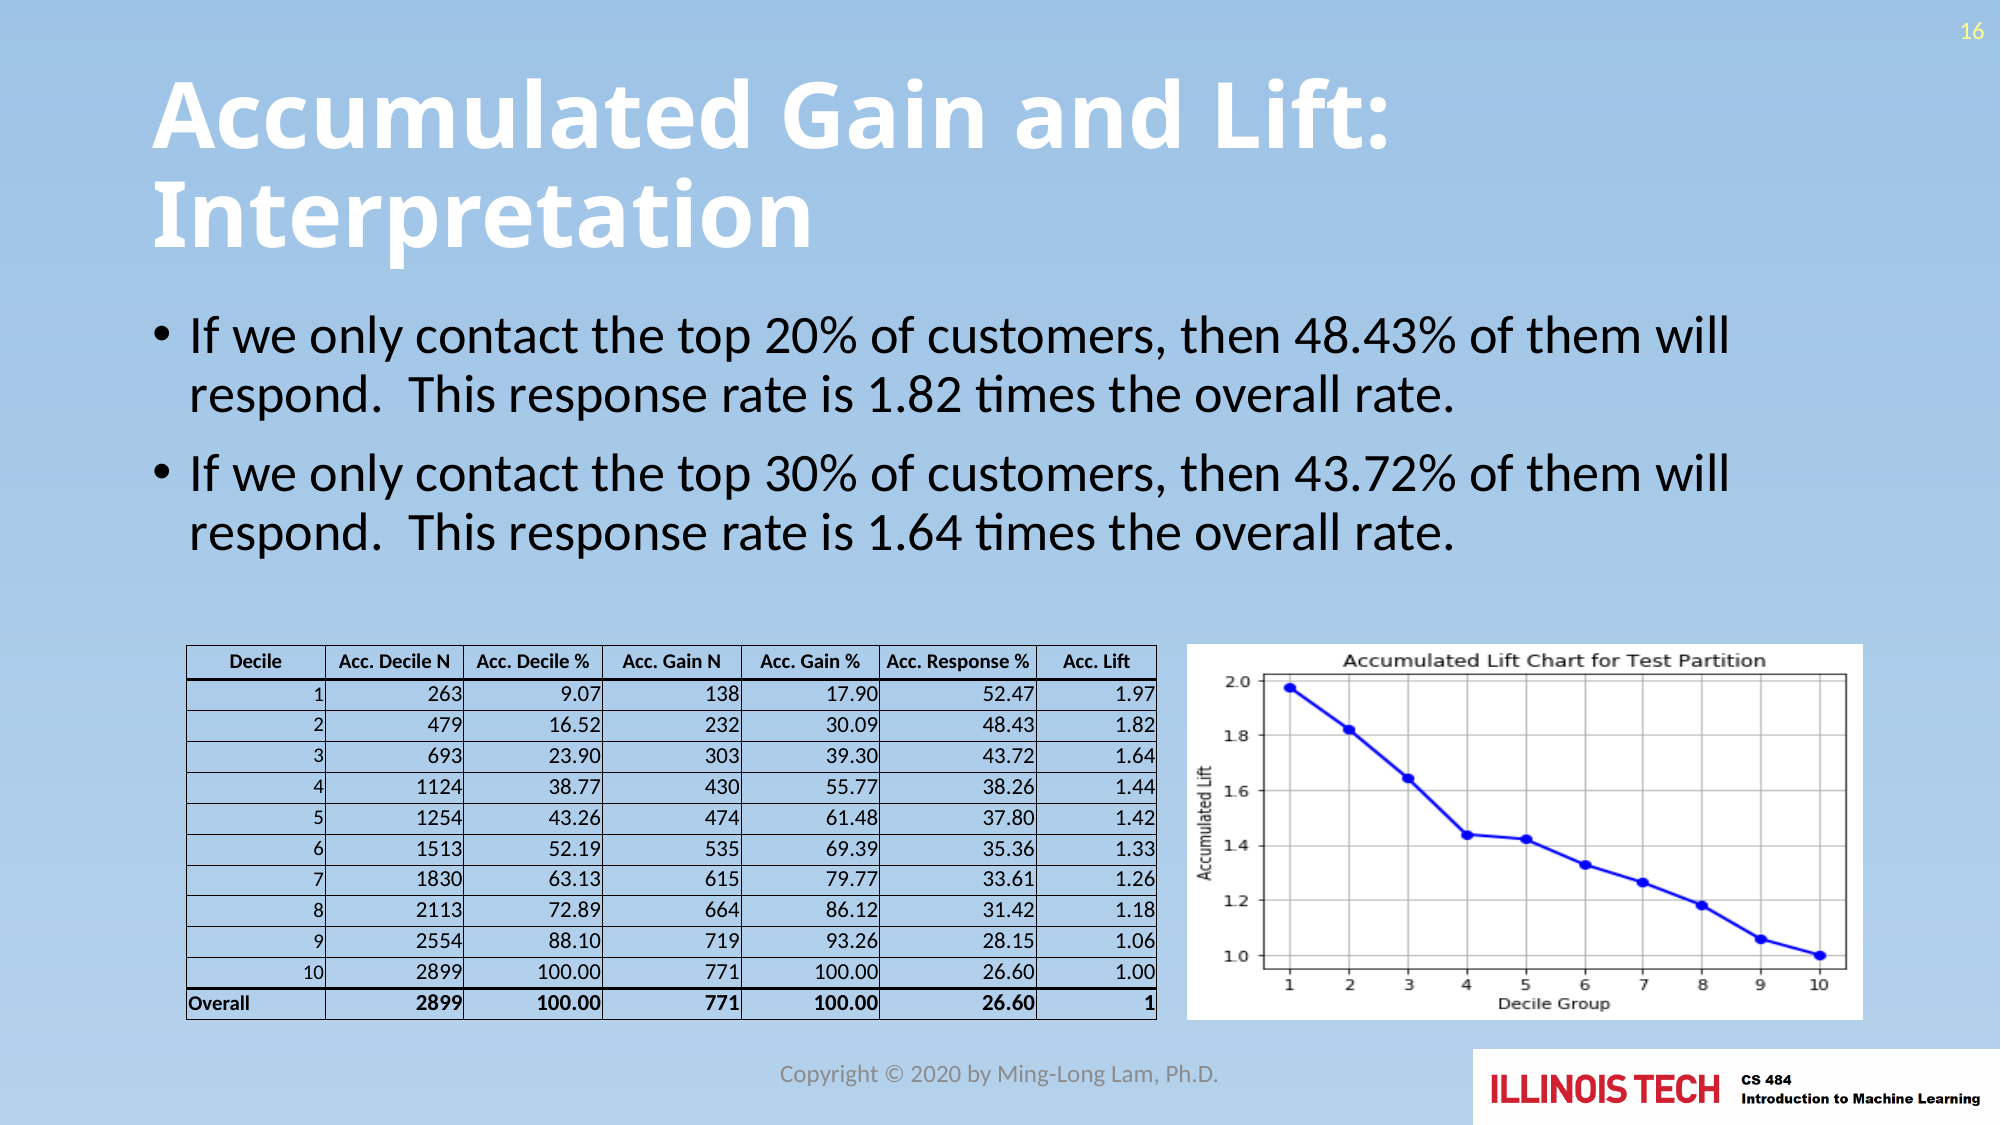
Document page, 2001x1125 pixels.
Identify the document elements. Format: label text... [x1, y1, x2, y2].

table_cell 1 [187, 681, 325, 710]
table_cell 1 [1037, 990, 1156, 1019]
footer Copyright © 2020 by Ming-Long Lam, Ph.D. [662, 1042, 1338, 1103]
table_cell 1.64 [1037, 742, 1156, 772]
table_cell 17.90 [742, 681, 879, 710]
table_cell 1254 [326, 804, 463, 834]
table_cell 38.77 [464, 773, 602, 803]
table_cell 4 [187, 773, 325, 803]
table_cell 263 [326, 681, 463, 710]
table_cell 52.19 [464, 835, 602, 865]
table_cell 615 [603, 866, 741, 895]
table_header Acc. Gain % [742, 646, 879, 678]
table_header Acc. Lift [1037, 646, 1156, 678]
table_cell 1.26 [1037, 866, 1156, 895]
table_cell 100.00 [742, 990, 879, 1019]
table_cell 43.72 [880, 742, 1036, 772]
table_cell 88.10 [464, 927, 602, 957]
table_header Decile [187, 646, 325, 678]
table_cell 31.42 [880, 896, 1036, 926]
table_cell 72.89 [464, 896, 602, 926]
table_cell 1.42 [1037, 804, 1156, 834]
table_cell 232 [603, 711, 741, 741]
table_cell 2 [187, 711, 325, 741]
list If we only contact the top 20% of customers, then 48.43% of them will respond. This response rate is 1.82 times the overall rate. If we only contact the top 30% of customers, then 43.72% of them will respond. This response rate is 1.64 times the overall rate. [137, 299, 1863, 616]
table_cell 6 [187, 835, 325, 865]
table_cell 2899 [326, 958, 463, 987]
table_cell 38.26 [880, 773, 1036, 803]
table_cell 664 [603, 896, 741, 926]
table_cell 55.77 [742, 773, 879, 803]
table_cell 61.48 [742, 804, 879, 834]
table_cell 9.07 [464, 681, 602, 710]
table_cell 2113 [326, 896, 463, 926]
table_cell 10 [187, 958, 325, 987]
table_cell 474 [603, 804, 741, 834]
table_cell 138 [603, 681, 741, 710]
table_cell 16.52 [464, 711, 602, 741]
table_cell 1.97 [1037, 681, 1156, 710]
table_cell 8 [187, 896, 325, 926]
table_header Acc. Gain N [603, 646, 741, 678]
table_cell 48.43 [880, 711, 1036, 741]
table_cell 86.12 [742, 896, 879, 926]
table_cell 5 [187, 804, 325, 834]
table_cell 30.09 [742, 711, 879, 741]
table_cell 26.60 [880, 990, 1036, 1019]
table_header Acc. Response % [880, 646, 1036, 678]
picture [1187, 644, 1863, 1020]
table_cell 3 [187, 742, 325, 772]
table_cell 1.06 [1037, 927, 1156, 957]
table_cell 52.47 [880, 681, 1036, 710]
table_cell 1.33 [1037, 835, 1156, 865]
table_cell 93.26 [742, 927, 879, 957]
table_cell 1124 [326, 773, 463, 803]
table_cell 719 [603, 927, 741, 957]
table_cell 100.00 [464, 958, 602, 987]
table_cell 771 [603, 958, 741, 987]
table_cell 43.26 [464, 804, 602, 834]
table_cell 479 [326, 711, 463, 741]
table_cell 1.44 [1037, 773, 1156, 803]
table_cell 771 [603, 990, 741, 1019]
table_cell 79.77 [742, 866, 879, 895]
table_cell 100.00 [464, 990, 602, 1019]
table_cell 693 [326, 742, 463, 772]
table_cell 1.00 [1037, 958, 1156, 987]
table_cell 69.39 [742, 835, 879, 865]
table_header Acc. Decile % [464, 646, 602, 678]
table_cell 303 [603, 742, 741, 772]
table_header Acc. Decile N [326, 646, 463, 678]
picture [1473, 1049, 2000, 1125]
table_cell 100.00 [742, 958, 879, 987]
table_cell 1.82 [1037, 711, 1156, 741]
table_cell 23.90 [464, 742, 602, 772]
table_cell 26.60 [880, 958, 1036, 987]
table_cell Overall [187, 990, 325, 1019]
slide_number 16 [1550, 0, 2000, 60]
table_cell 1830 [326, 866, 463, 895]
table_cell 28.15 [880, 927, 1036, 957]
table_cell 430 [603, 773, 741, 803]
table_cell 535 [603, 835, 741, 865]
table_cell 1.18 [1037, 896, 1156, 926]
table_cell 2554 [326, 927, 463, 957]
table_cell 37.80 [880, 804, 1036, 834]
table_cell 39.30 [742, 742, 879, 772]
table_cell 35.36 [880, 835, 1036, 865]
table_cell 2899 [326, 990, 463, 1019]
title Accumulated Gain and Lift: Interpretation [137, 59, 1863, 278]
table_cell 63.13 [464, 866, 602, 895]
table_cell 1513 [326, 835, 463, 865]
table_cell 9 [187, 927, 325, 957]
table_cell 7 [187, 866, 325, 895]
table_cell 33.61 [880, 866, 1036, 895]
